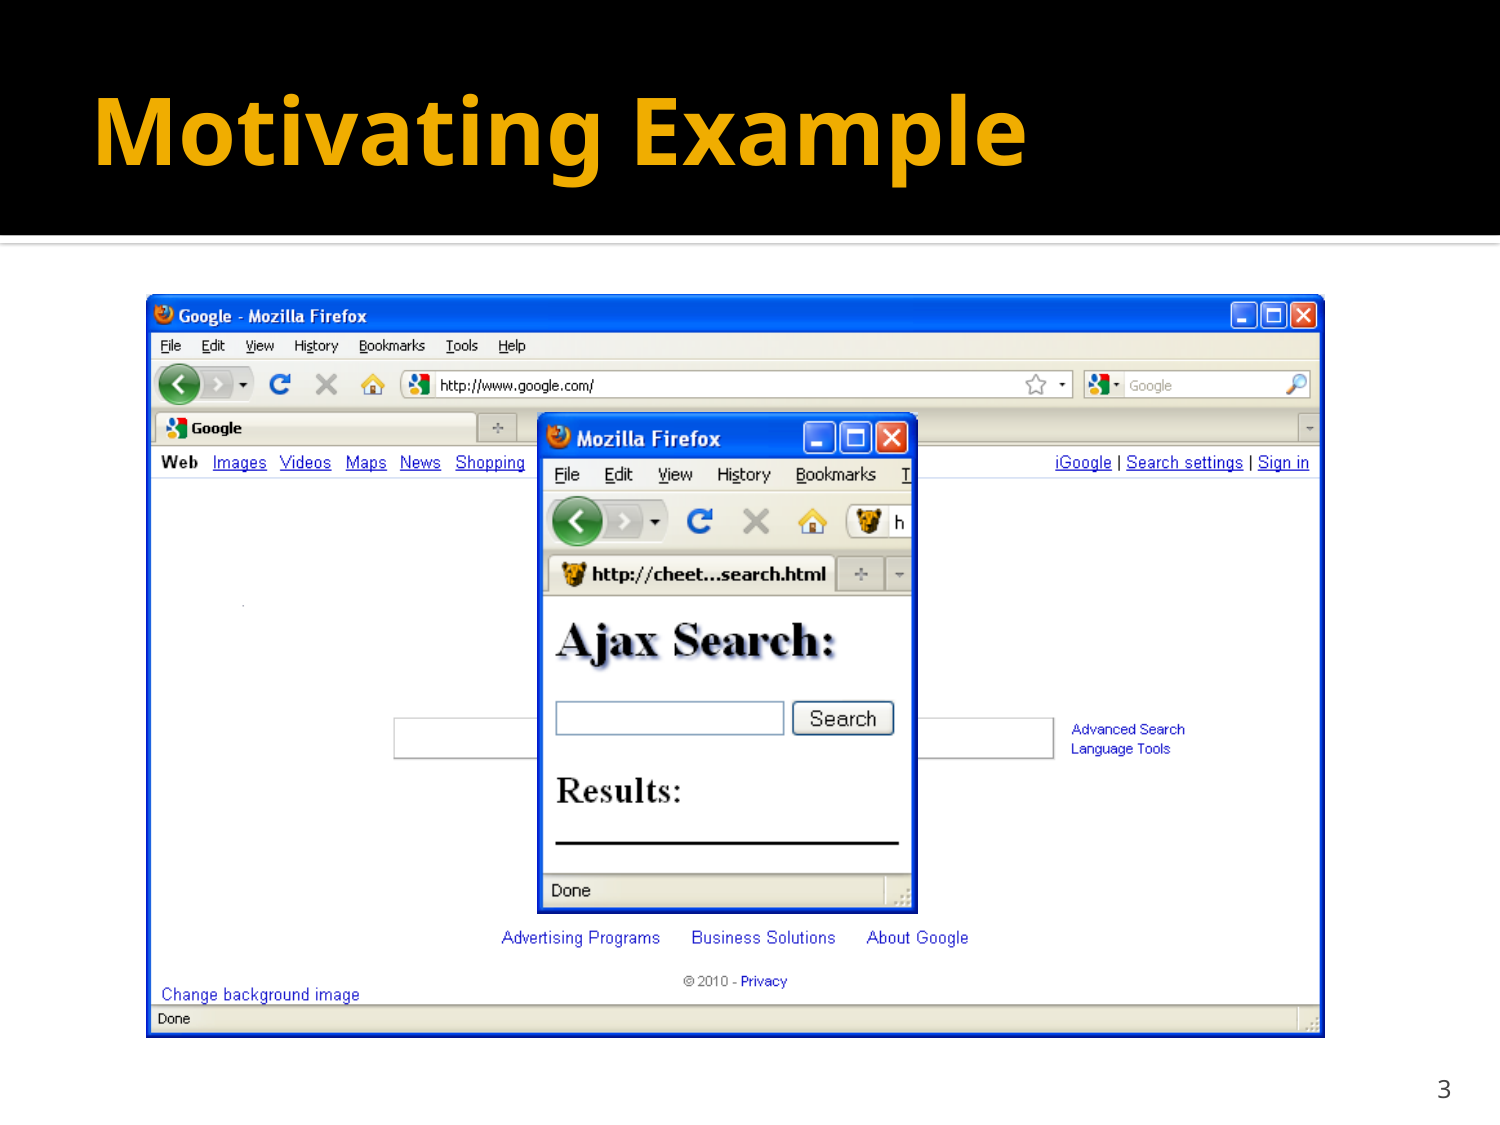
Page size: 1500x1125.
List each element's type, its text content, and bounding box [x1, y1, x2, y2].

title Motivating Example [75, 25, 1425, 231]
picture [146, 294, 1325, 1038]
slide_number 3 [1345, 1062, 1467, 1108]
